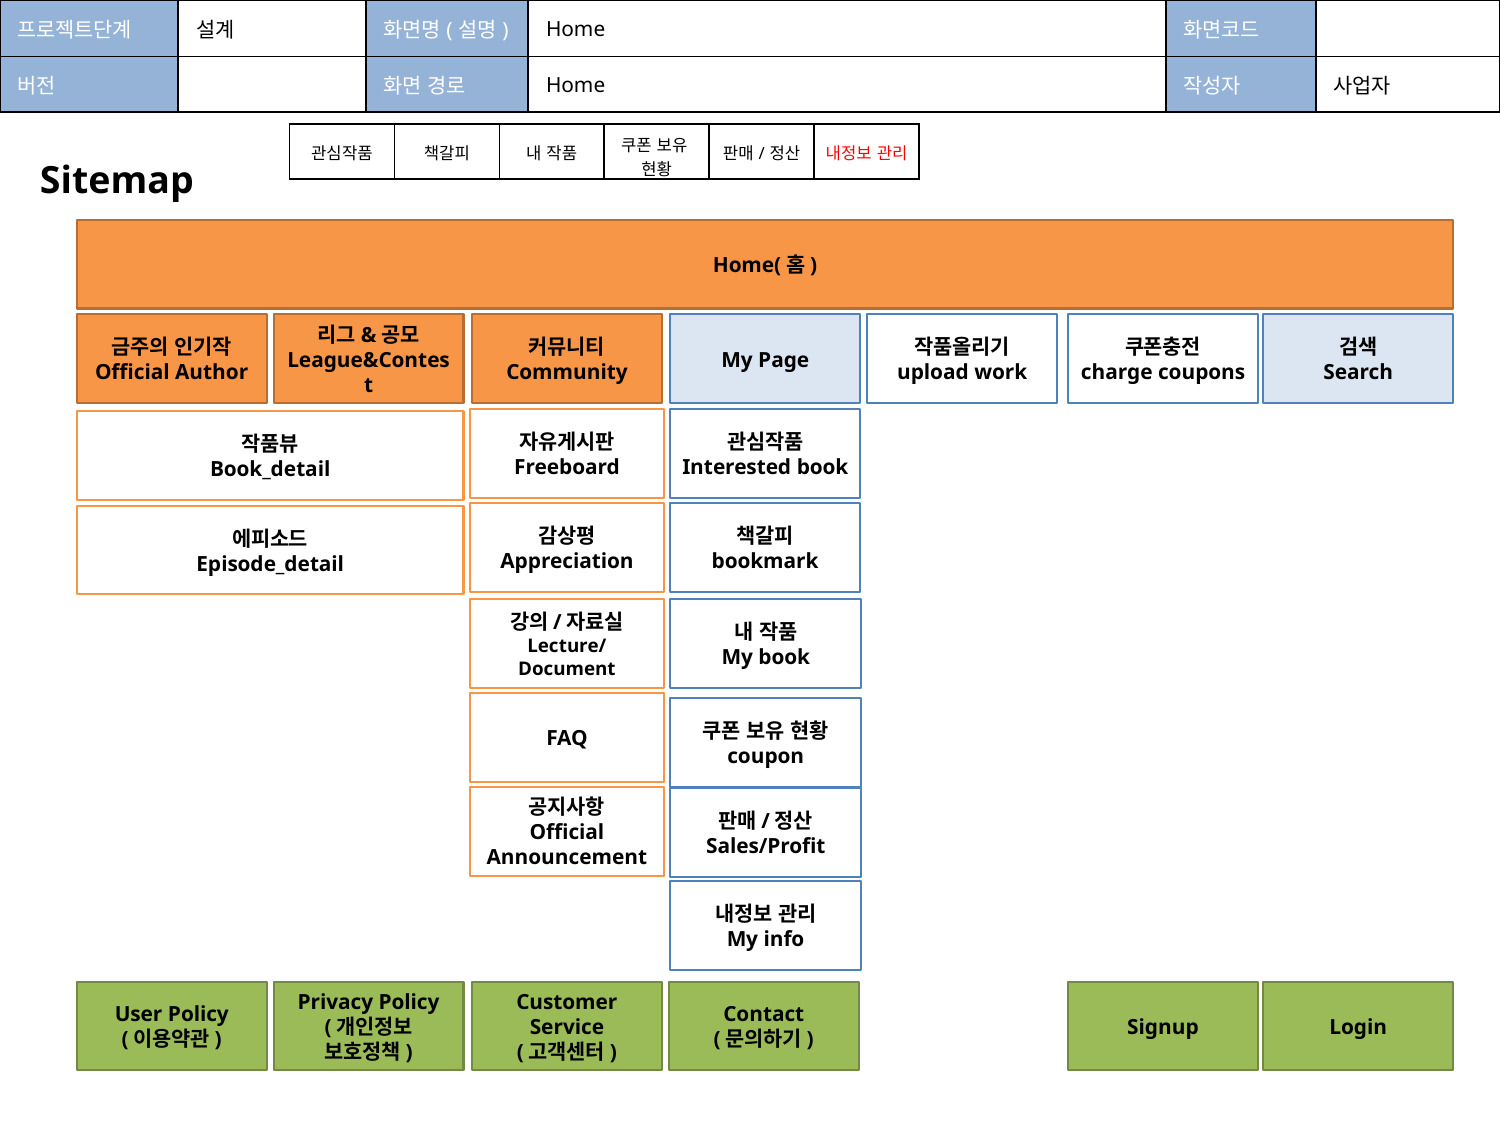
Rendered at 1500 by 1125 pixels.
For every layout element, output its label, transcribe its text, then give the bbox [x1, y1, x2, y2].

text_box 커뮤니티 Community [470, 312, 664, 405]
table_cell 화면 경로 [367, 57, 527, 111]
text_box 작품뷰 Book_detail [75, 409, 466, 502]
text_box 검색 Search [1261, 312, 1455, 405]
table_header 화면명(설명) [367, 1, 527, 56]
text_box 쿠폰충전 charge coupons [1066, 312, 1260, 405]
table_cell 버전 [1, 57, 177, 111]
text_box Customer Service (고객센터) [470, 980, 664, 1072]
text_box 책갈피 bookmark [668, 501, 862, 594]
table_header 화면코드 [1167, 1, 1315, 56]
table_header 프로젝트단계 [1, 1, 177, 56]
text_box 자유게시판 Freeboard [468, 407, 666, 500]
text_box 감상평 Appreciation [468, 501, 666, 594]
text_box 쿠폰 보유 현황 coupon [668, 696, 863, 786]
text_box Privacy Policy (개인정보 보호정책) [272, 980, 466, 1072]
text_box 강의/자료실 Lecture/Document [468, 597, 666, 690]
text_box 작품올리기 upload work [865, 312, 1059, 405]
table_header 책갈피 [395, 125, 499, 178]
text_box FAQ [468, 691, 666, 784]
text_box 리그&공모 League&Contest [272, 312, 466, 405]
table_header 내 작품 [500, 125, 603, 178]
text_box 관심작품 Interested book [668, 407, 862, 500]
text_box Signup [1066, 980, 1260, 1072]
table_header 쿠폰 보유 현황 [605, 125, 708, 178]
table_header 설계 [179, 1, 365, 56]
text_box User Policy (이용약관) [75, 980, 269, 1072]
table_cell 작성자 [1167, 57, 1315, 111]
table_cell Home [529, 57, 1165, 111]
text_box 에피소드 Episode_detail [75, 504, 466, 596]
text_box 내 작품 My book [668, 597, 863, 690]
text_box 판매/정산 Sales/Profit [668, 786, 863, 879]
table_header Home [529, 1, 1165, 56]
table_cell 사업자 [1317, 57, 1499, 111]
text_box 금주의 인기작 Official Author [75, 312, 269, 405]
table_header [1317, 1, 1499, 56]
text_box 공지사항 Official Announcement [468, 785, 666, 878]
text_box Login [1261, 980, 1455, 1072]
text_box Contact (문의하기) [667, 980, 861, 1072]
table_header 관심작품 [290, 125, 394, 178]
table_cell [179, 57, 365, 111]
text_box Home(홈) [75, 218, 1455, 311]
table_header 판매/정산 [710, 125, 813, 178]
text_box Sitemap [25, 148, 1046, 209]
text_box My Page [668, 312, 862, 405]
table_header 내정보 관리 [815, 125, 918, 178]
text_box 내정보 관리 My info [668, 879, 863, 972]
